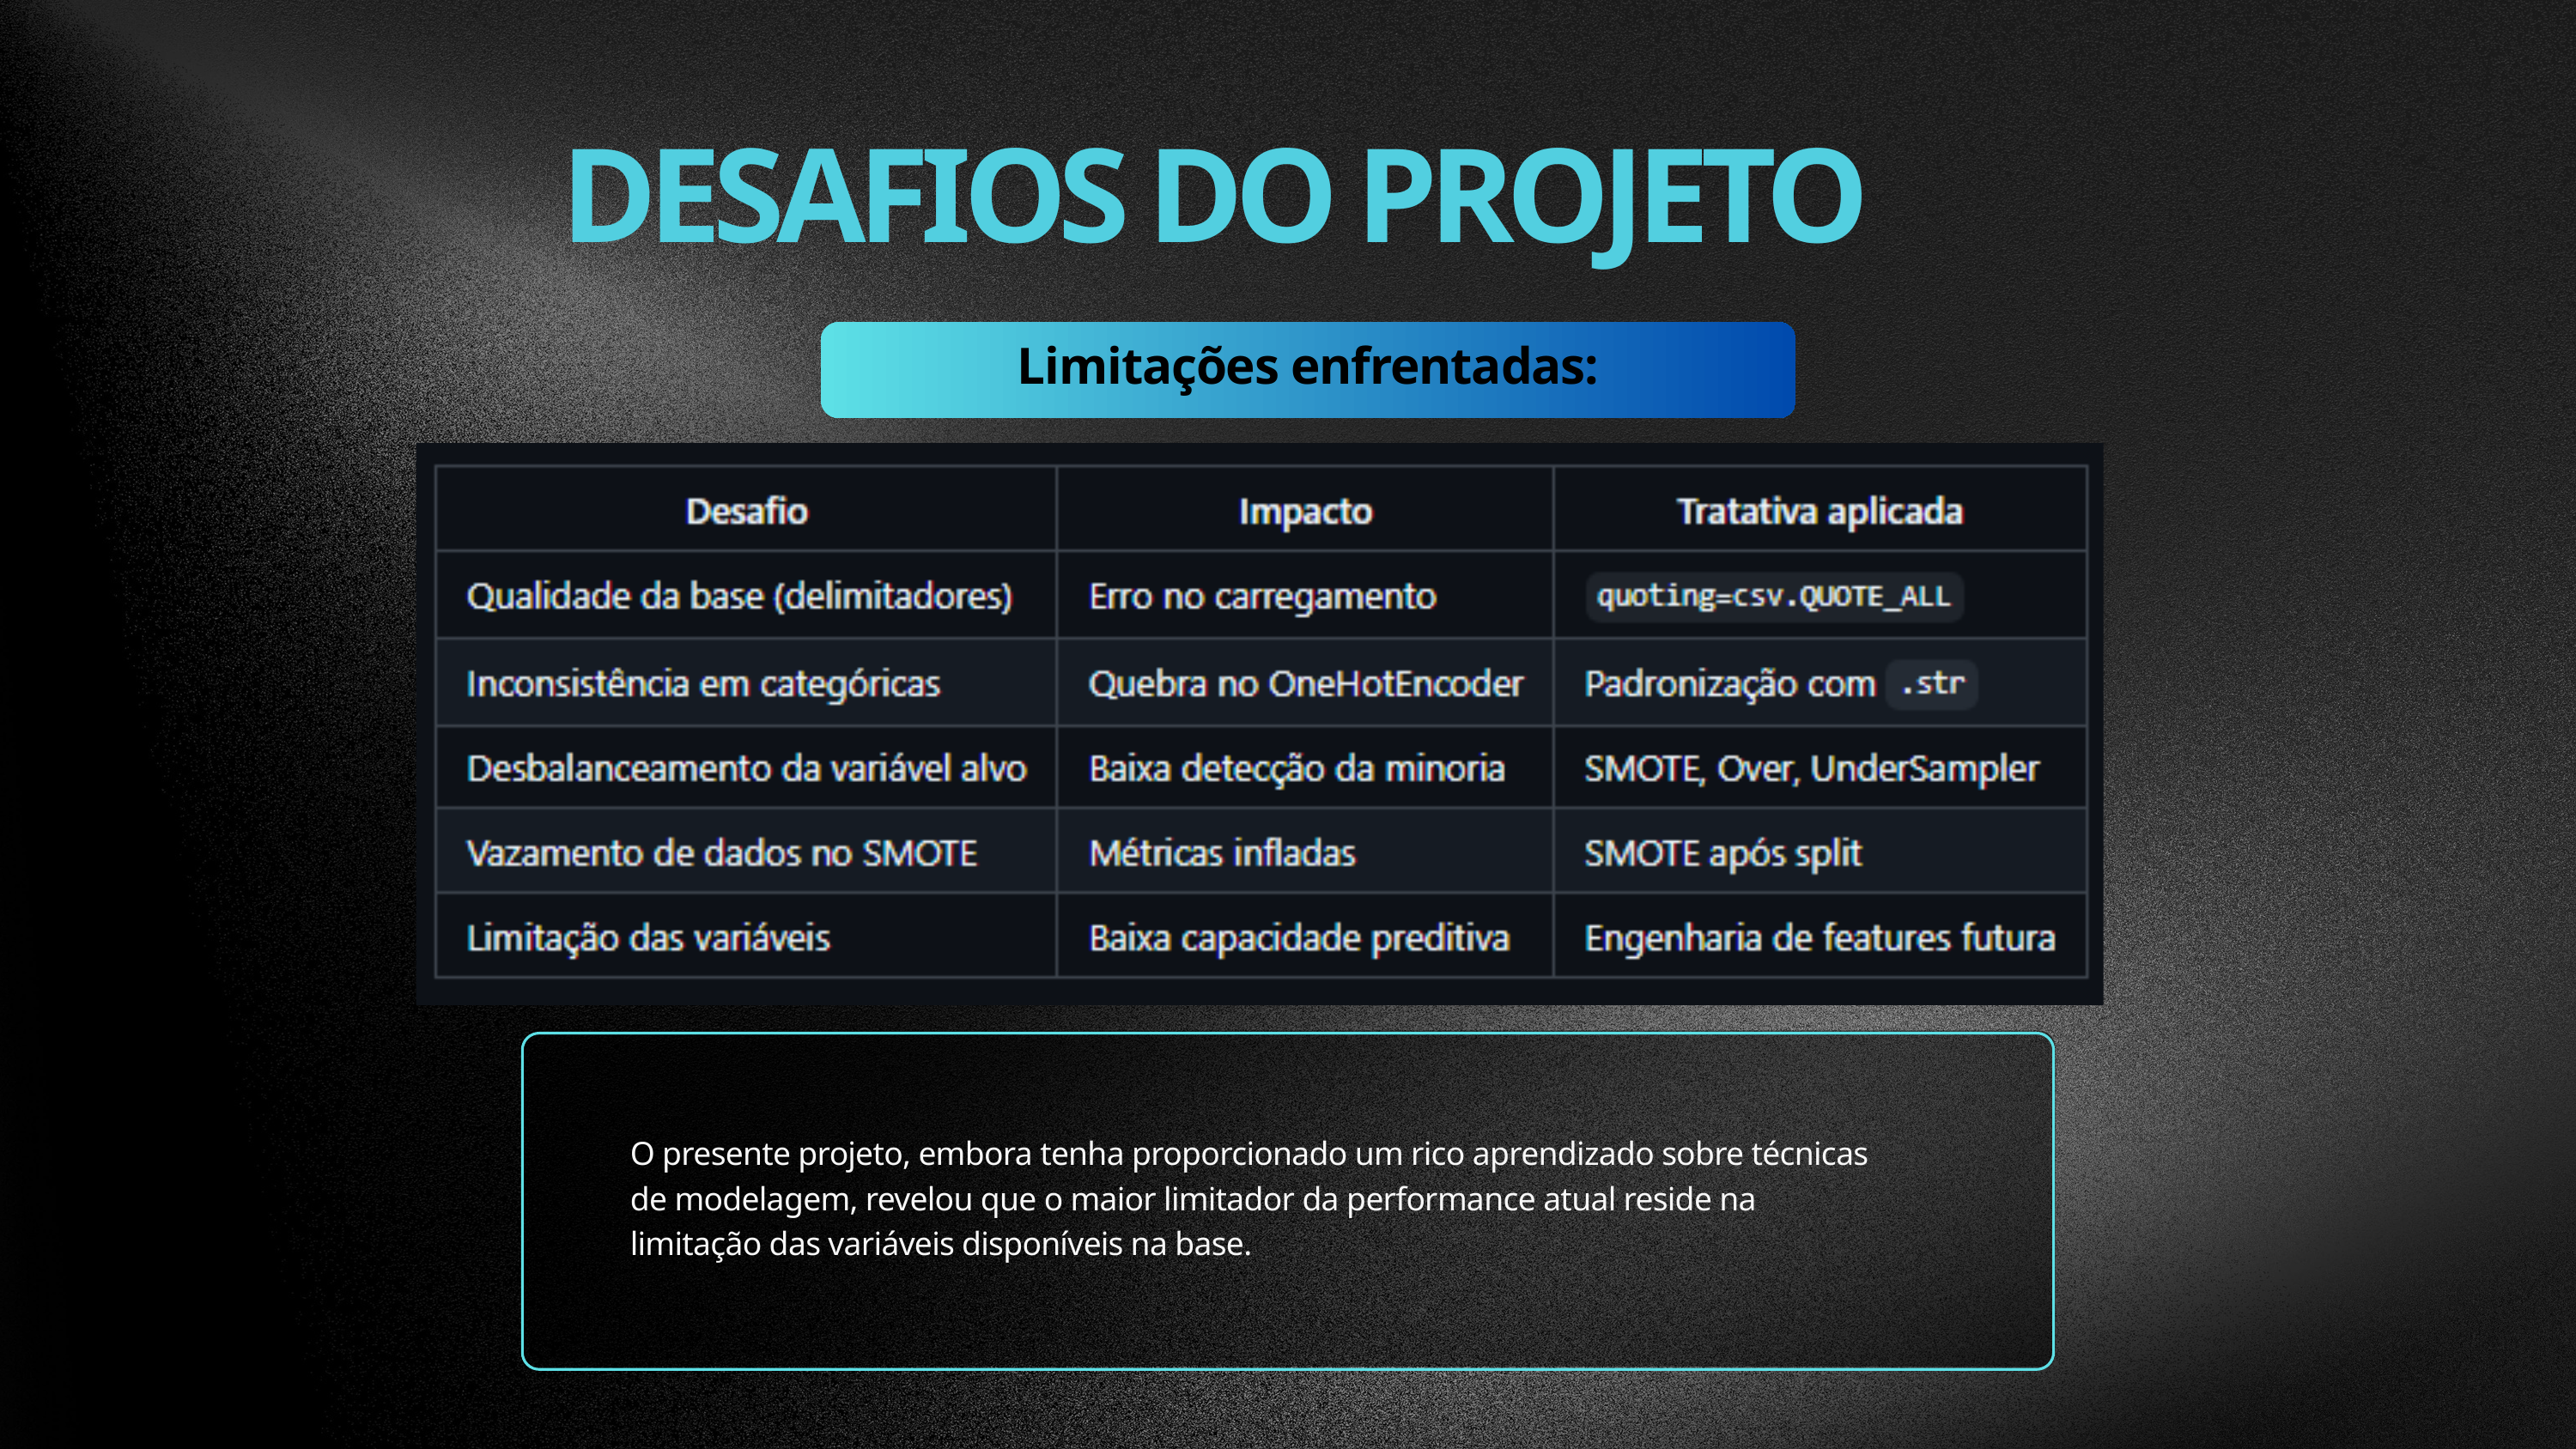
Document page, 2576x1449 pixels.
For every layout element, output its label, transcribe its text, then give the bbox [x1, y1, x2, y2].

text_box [820, 321, 1796, 419]
text_box [416, 443, 2104, 1005]
text_box DESAFIOS DO PROJETO [561, 160, 2576, 269]
text_box [0, 0, 2576, 1449]
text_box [522, 1033, 2054, 1370]
